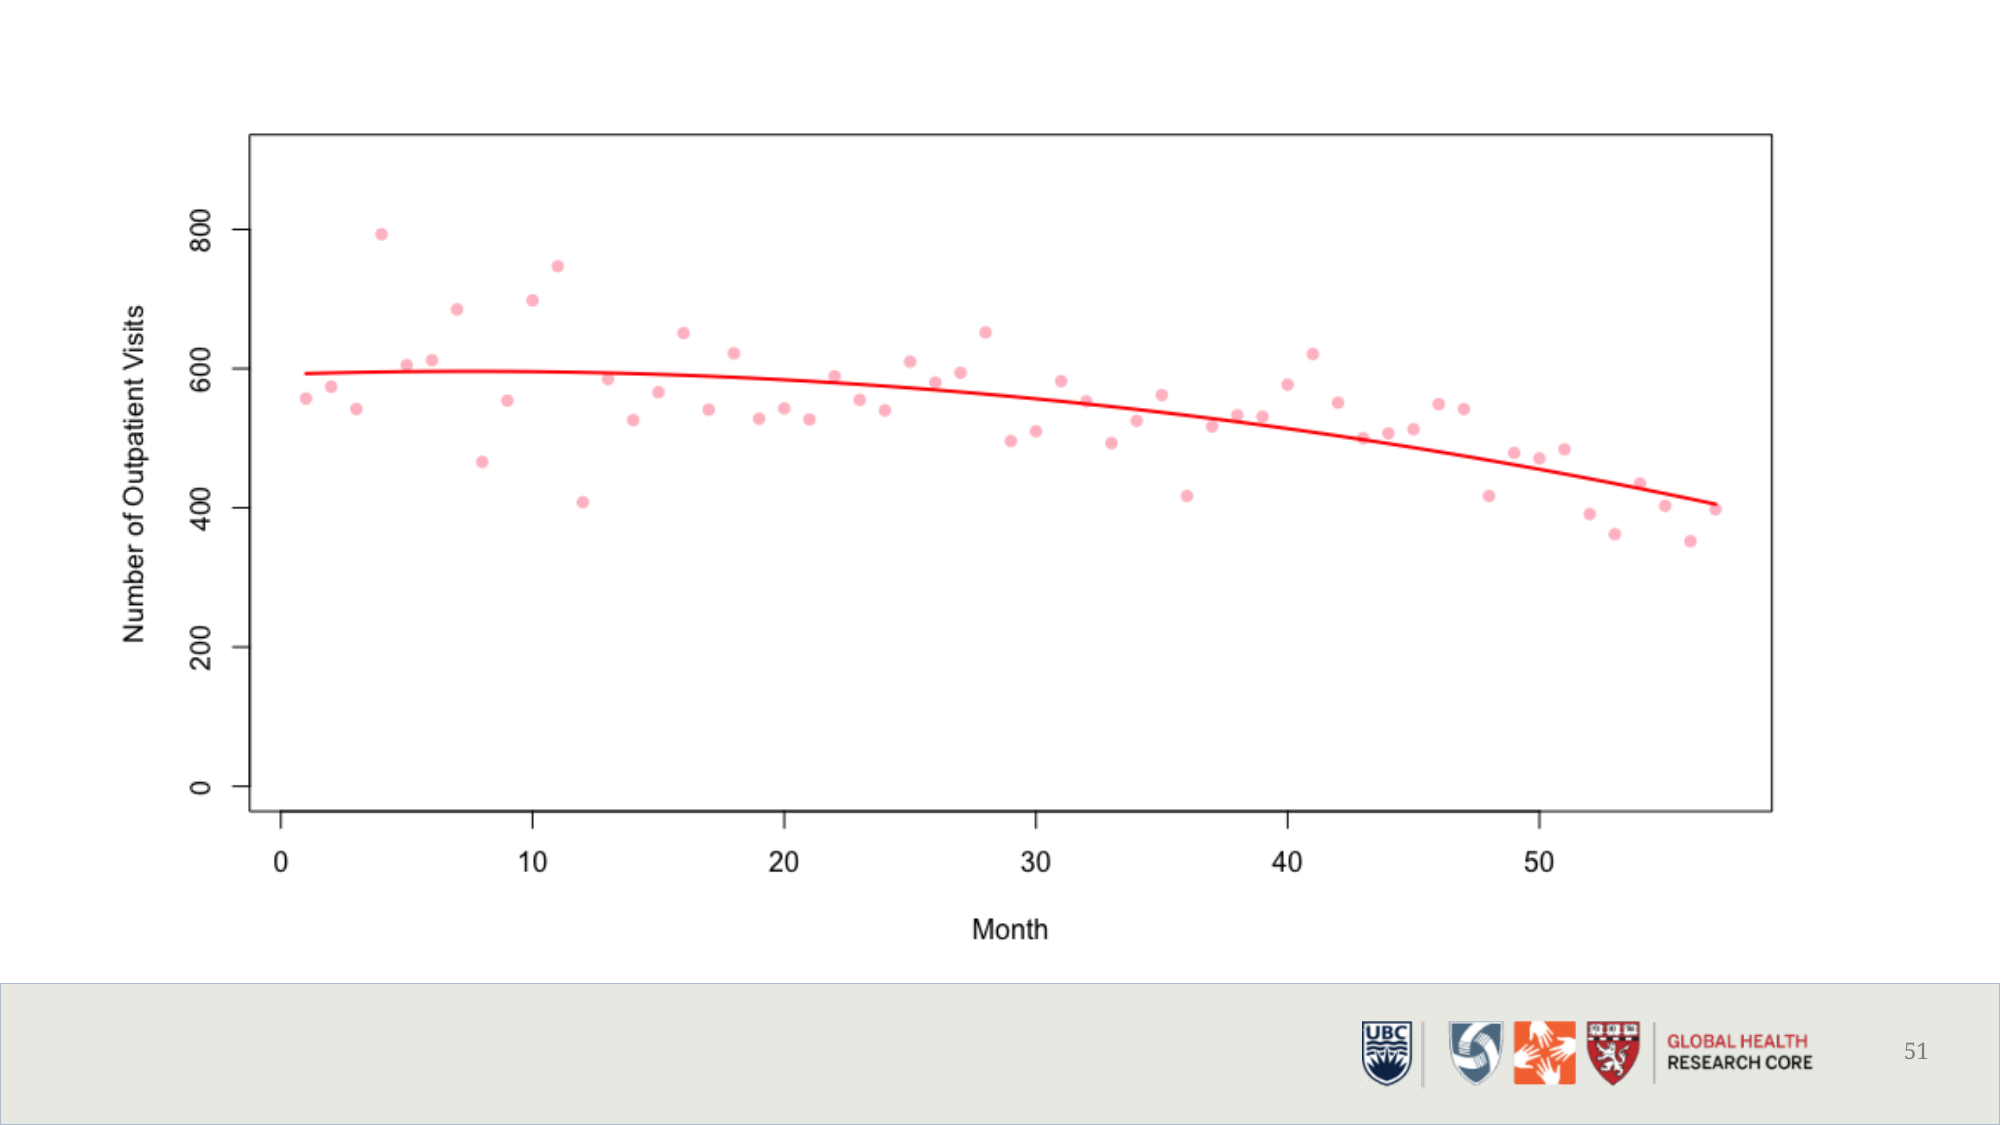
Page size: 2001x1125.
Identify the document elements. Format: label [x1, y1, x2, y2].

picture [114, 0, 1842, 982]
picture [1362, 1021, 1859, 1114]
